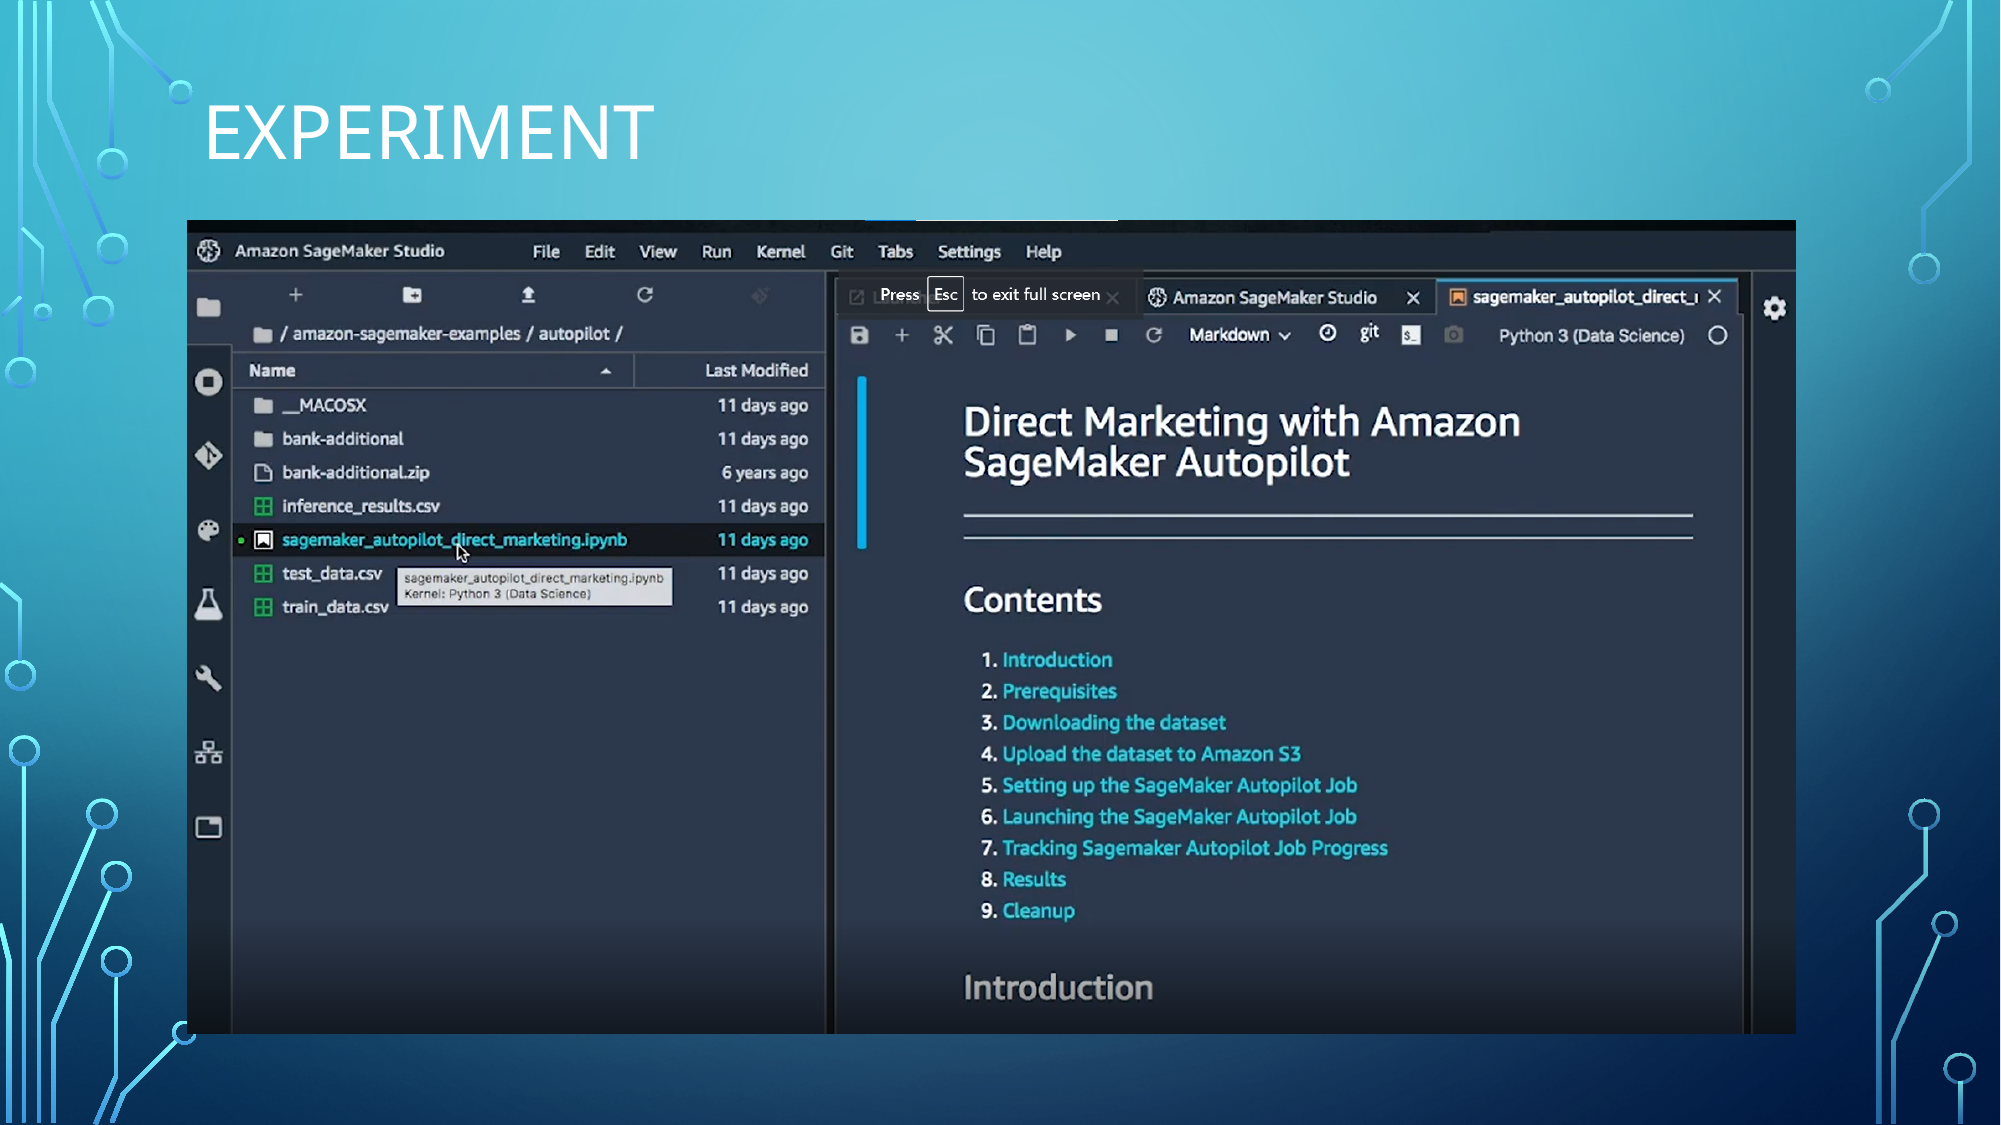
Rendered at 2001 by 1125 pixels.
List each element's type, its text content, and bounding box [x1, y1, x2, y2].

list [186, 220, 1797, 1034]
title Experiment [187, 13, 1813, 257]
